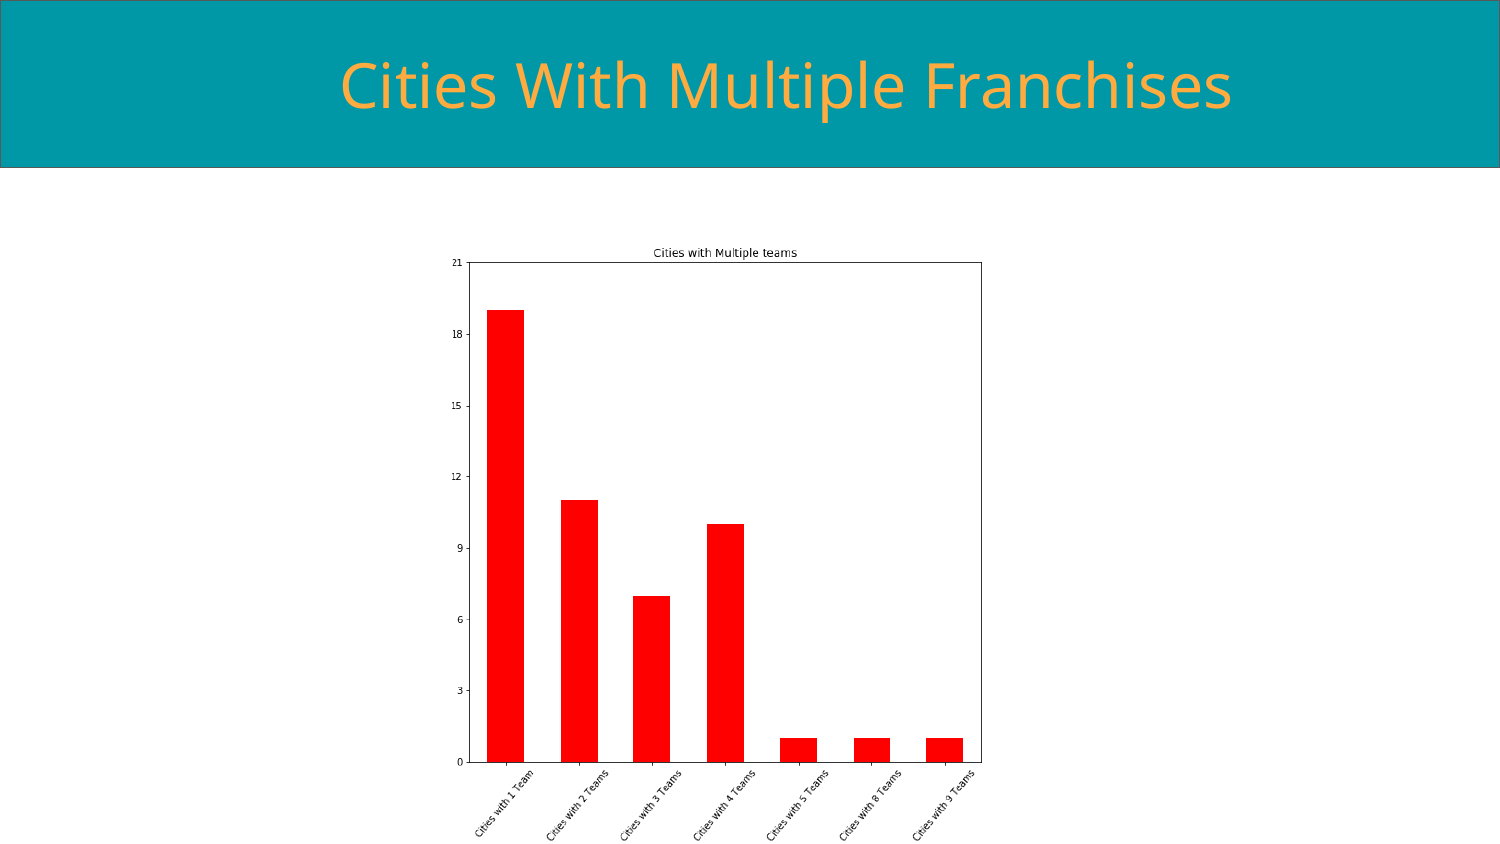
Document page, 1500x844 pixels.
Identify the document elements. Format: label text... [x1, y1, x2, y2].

picture [386, 183, 1047, 844]
text_box Cities With Multiple Franchises [0, 0, 1500, 168]
